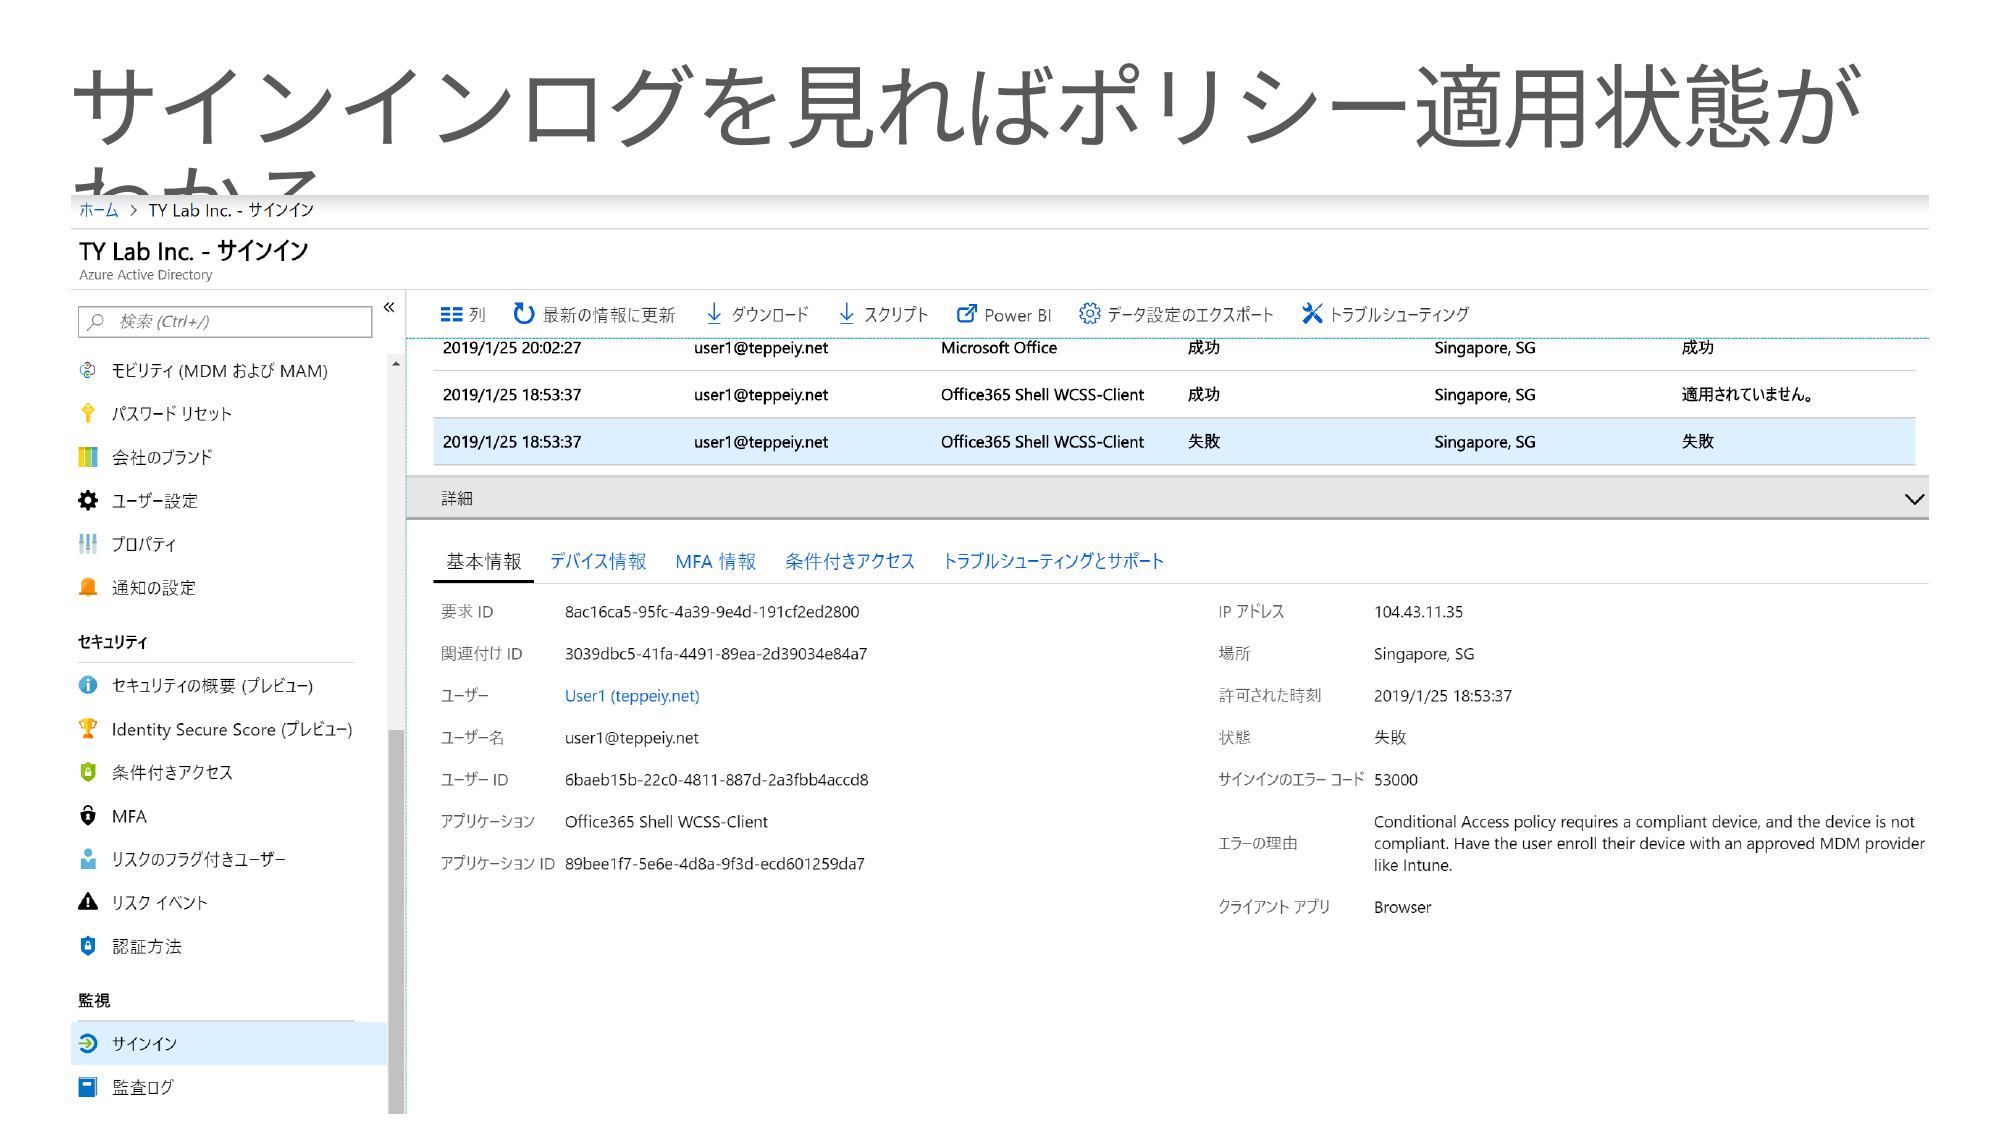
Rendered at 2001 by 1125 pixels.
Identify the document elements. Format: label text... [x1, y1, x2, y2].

picture [71, 194, 1929, 1114]
title サインインログを見ればポリシー適用状態がわかる [44, 47, 1957, 196]
